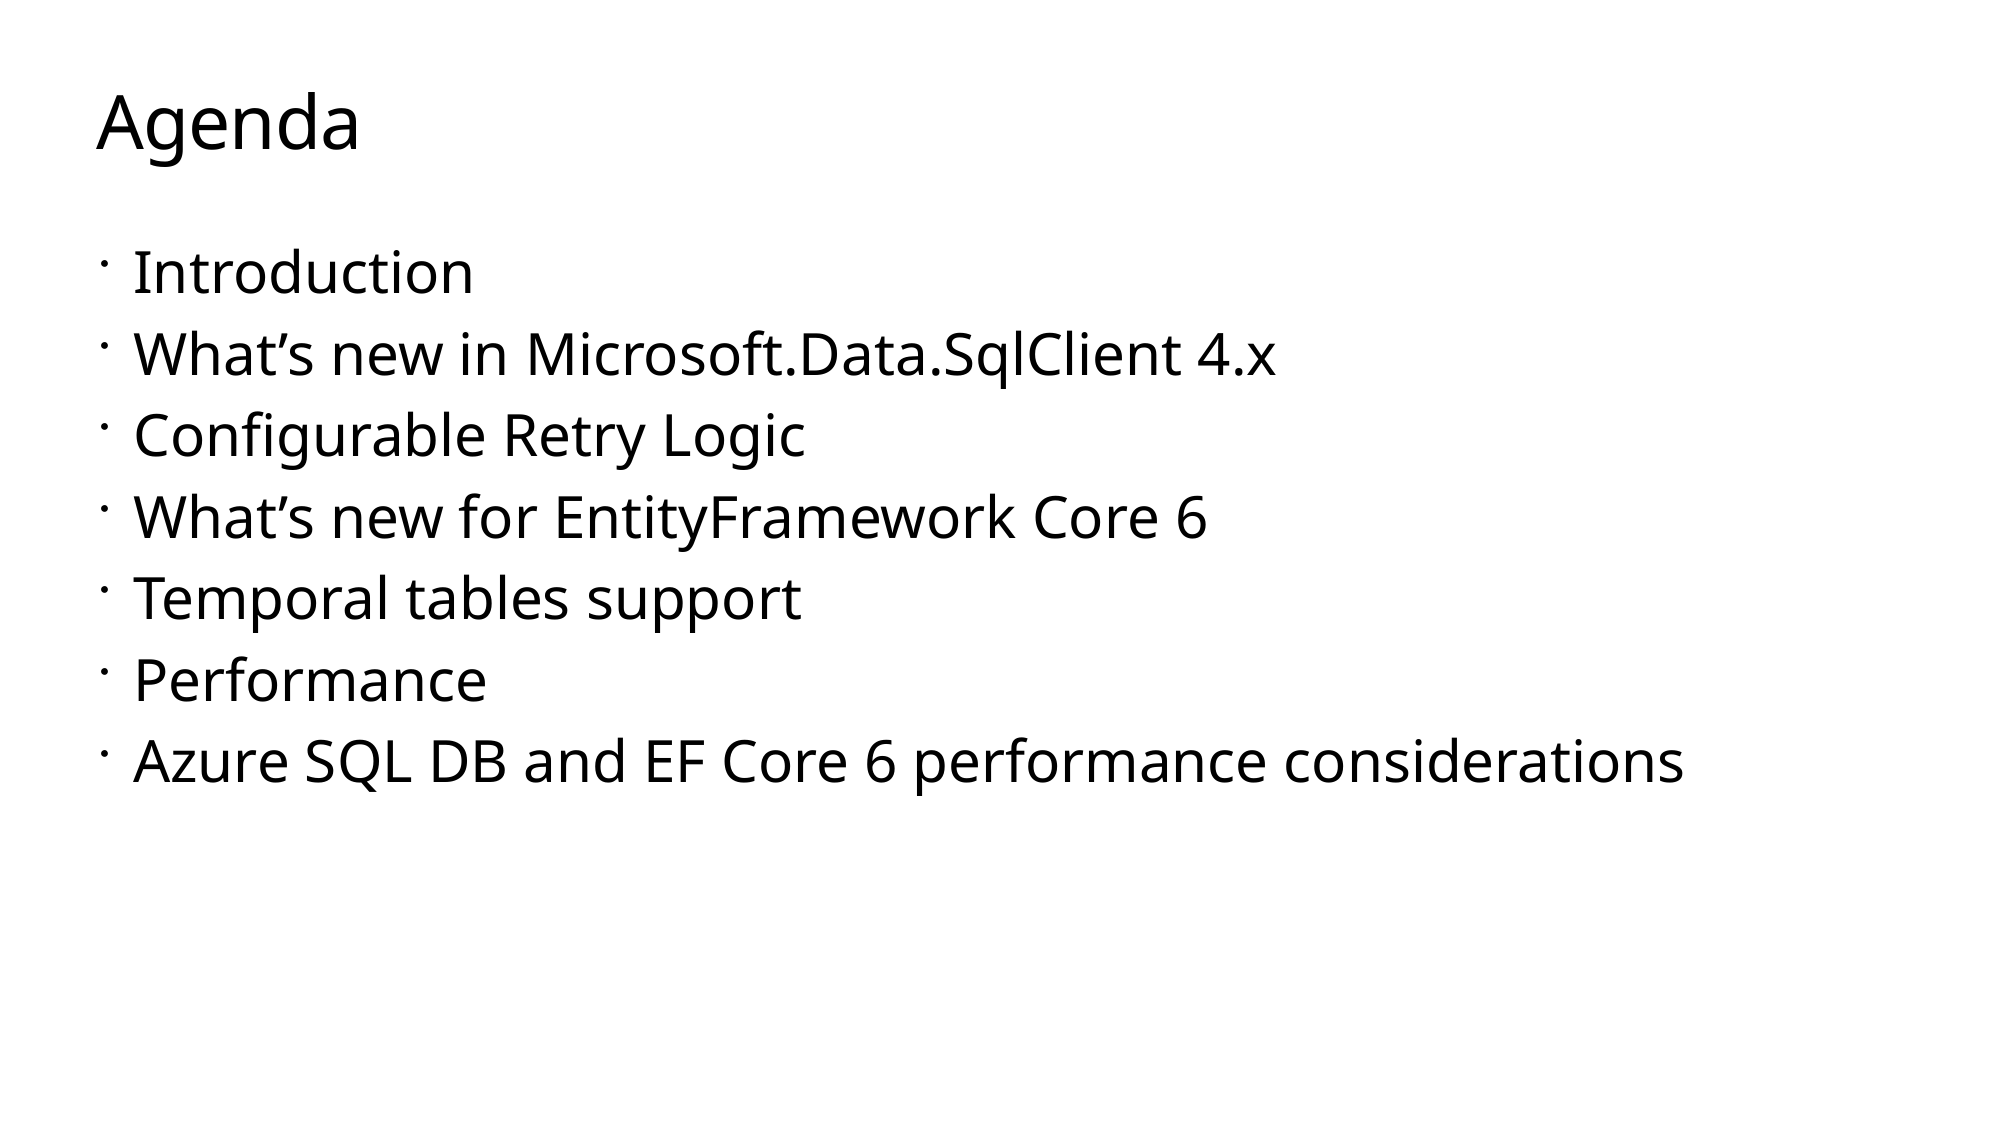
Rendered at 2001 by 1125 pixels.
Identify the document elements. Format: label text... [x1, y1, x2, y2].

list Introduction What’s new in Microsoft.Data.SqlClient 4.x Configurable Retry Logic What’s new for EntityFramework Core 6 Temporal tables support Performance Azure SQL DB and EF Core 6 performance considerations [95, 235, 1904, 1029]
title Agenda [96, 75, 1905, 166]
